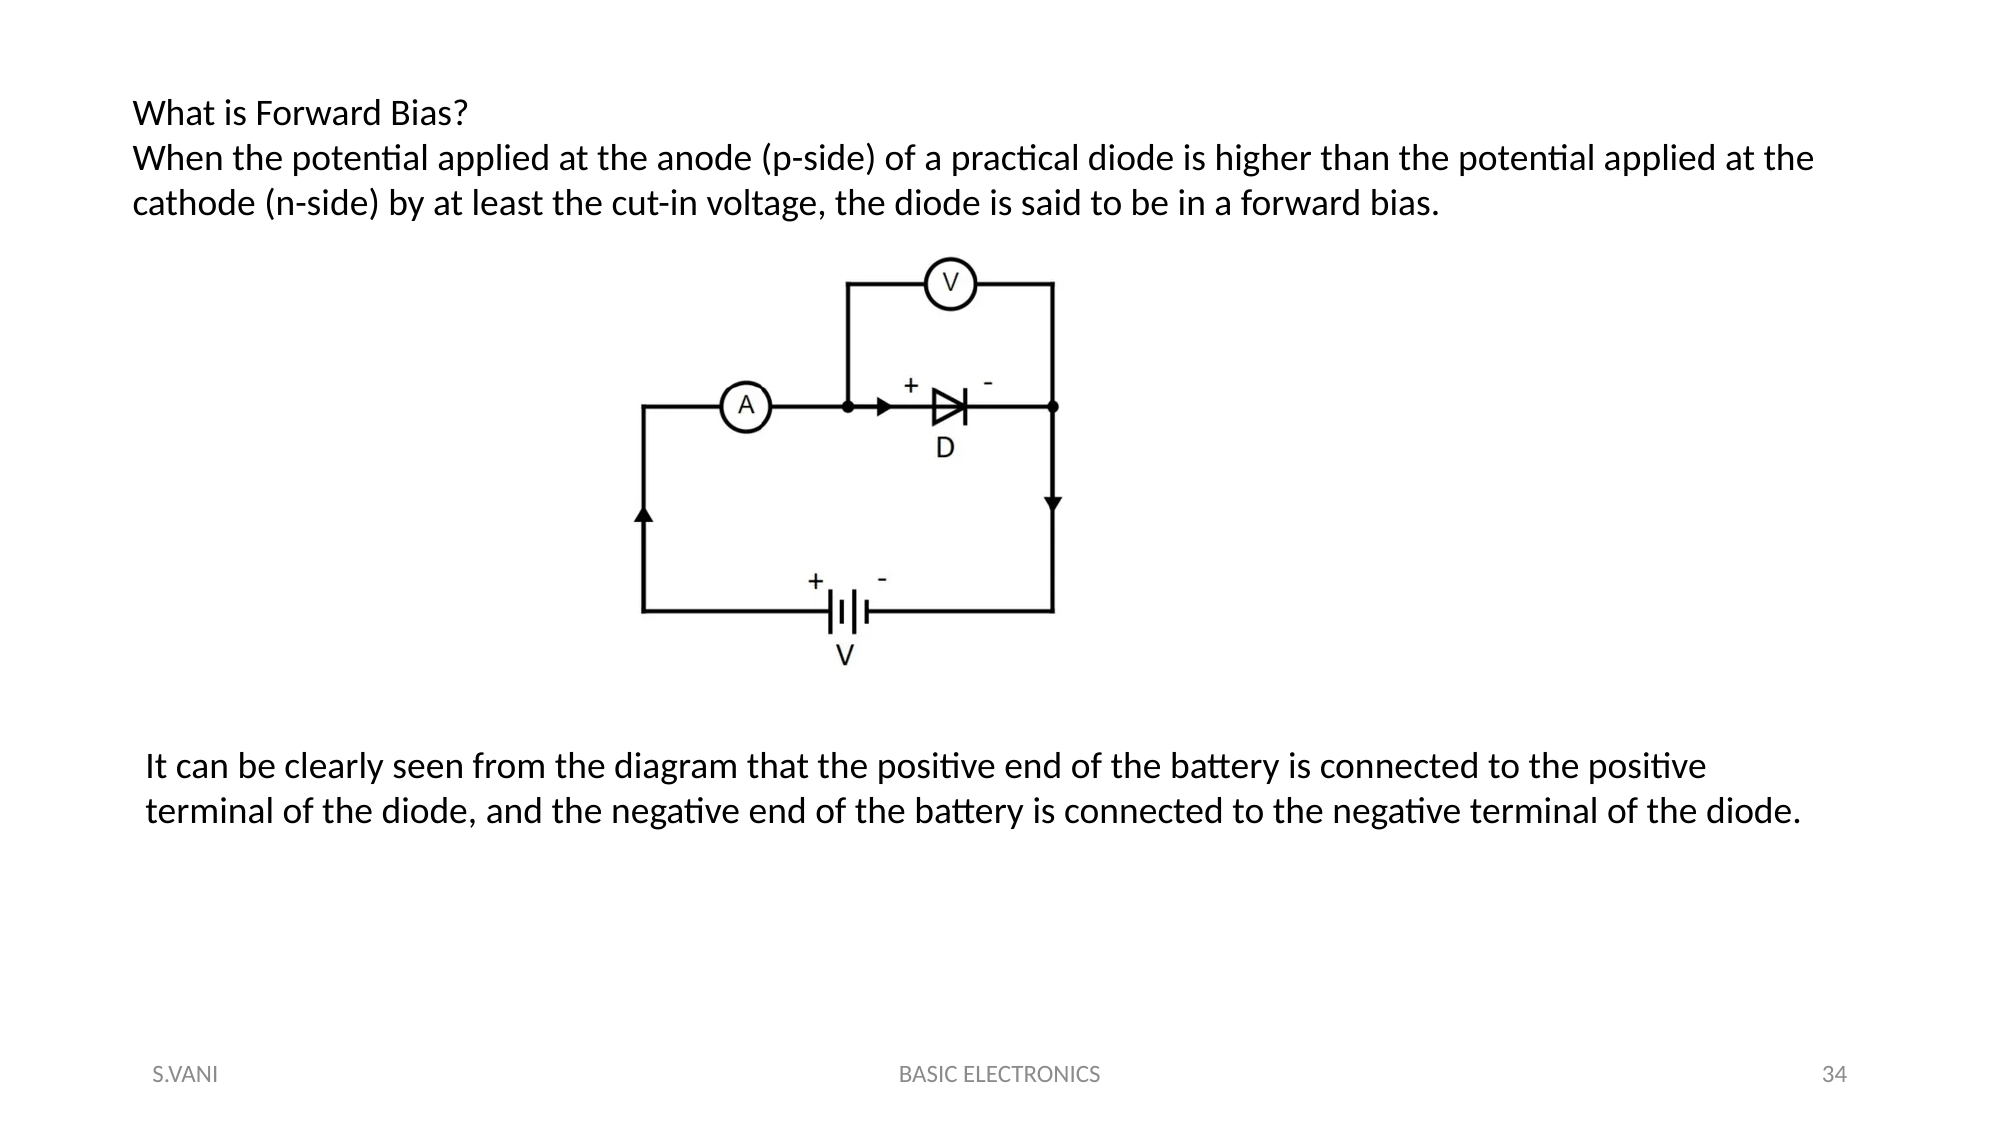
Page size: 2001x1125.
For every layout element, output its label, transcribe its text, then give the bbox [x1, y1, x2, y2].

footer BASIC ELECTRONICS [662, 1042, 1338, 1103]
slide_number 34 [1412, 1042, 1863, 1103]
picture [401, 243, 1338, 677]
text_box It can be clearly seen from the diagram that the positive end of the battery is connected to the positive terminal of the diode, and the negative end of the battery is connected to the negative terminal of the diode. [130, 733, 1828, 839]
text_box What is Forward Bias? When the potential applied at the anode (p-side) of a practical diode is higher than the potential applied at the cathode (n-side) by at least the cut-in voltage, the diode is said to be in a forward bias. [117, 80, 1883, 231]
slide_number S.VANI [137, 1042, 588, 1103]
